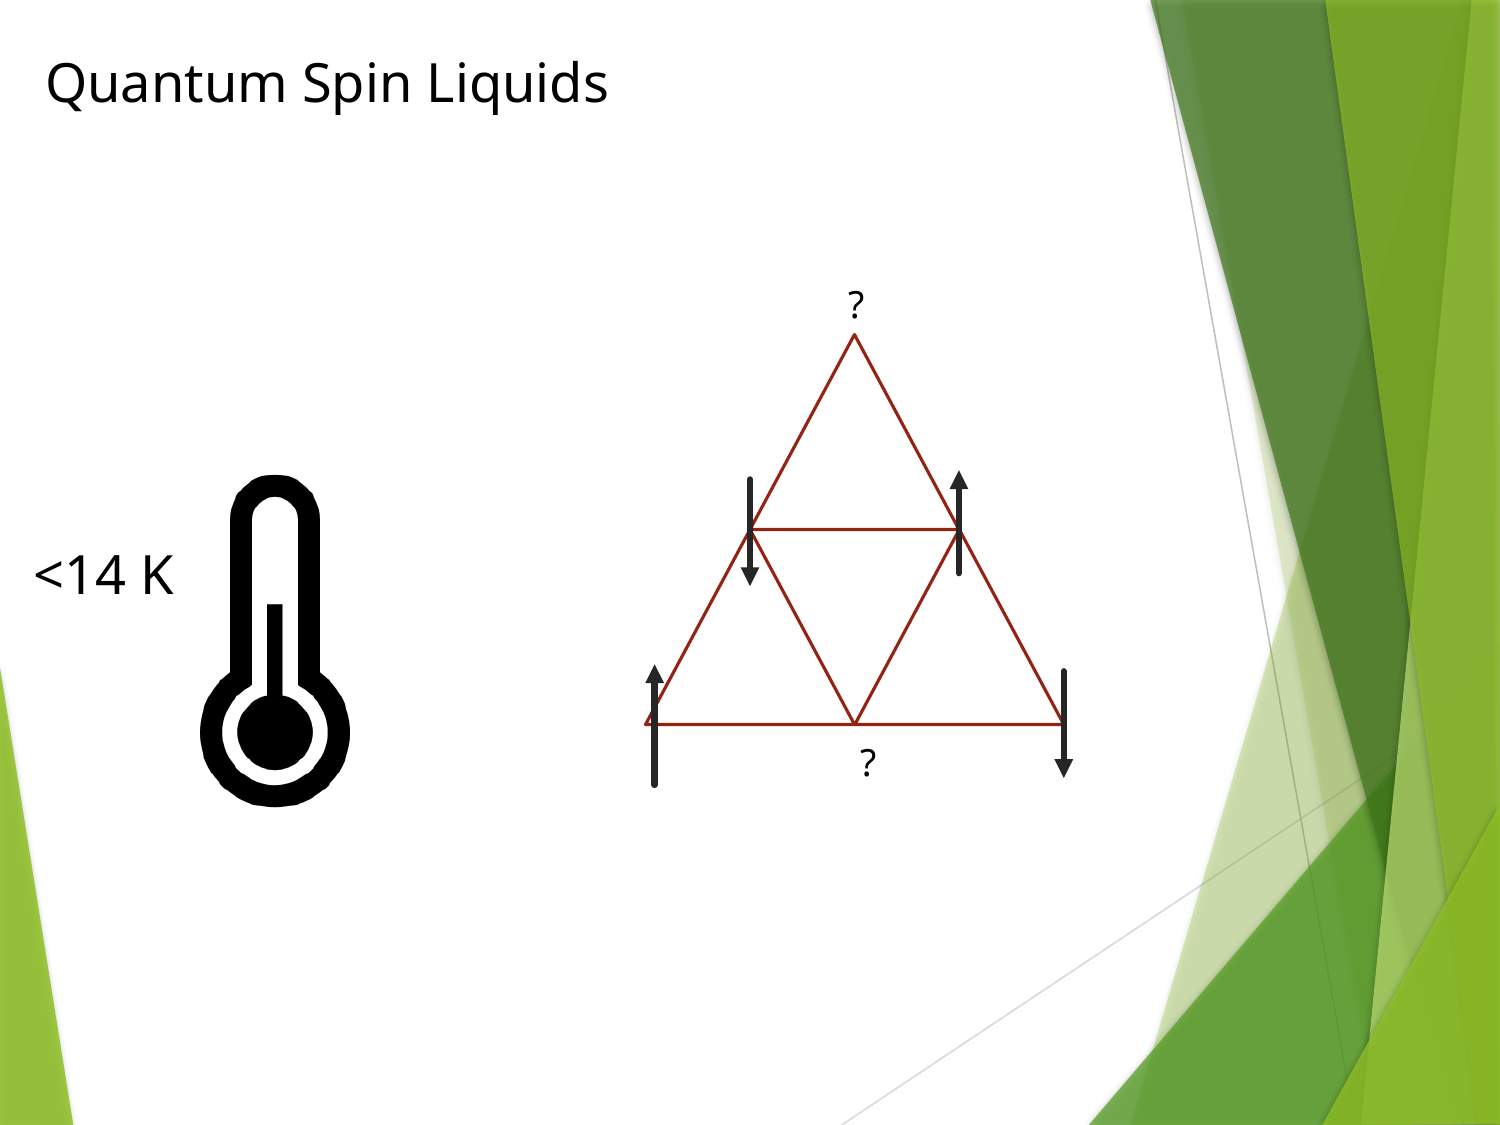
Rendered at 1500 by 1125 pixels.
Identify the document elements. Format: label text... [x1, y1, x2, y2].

picture [94, 460, 455, 821]
text_box [755, 334, 953, 532]
text_box Quantum Spin Liquids [0, 40, 705, 121]
text_box ? [845, 731, 906, 791]
text_box <14 K [18, 532, 89, 613]
text_box [660, 535, 854, 727]
text_box [853, 536, 1058, 727]
text_box ? [833, 273, 906, 334]
text_box [644, 714, 649, 727]
